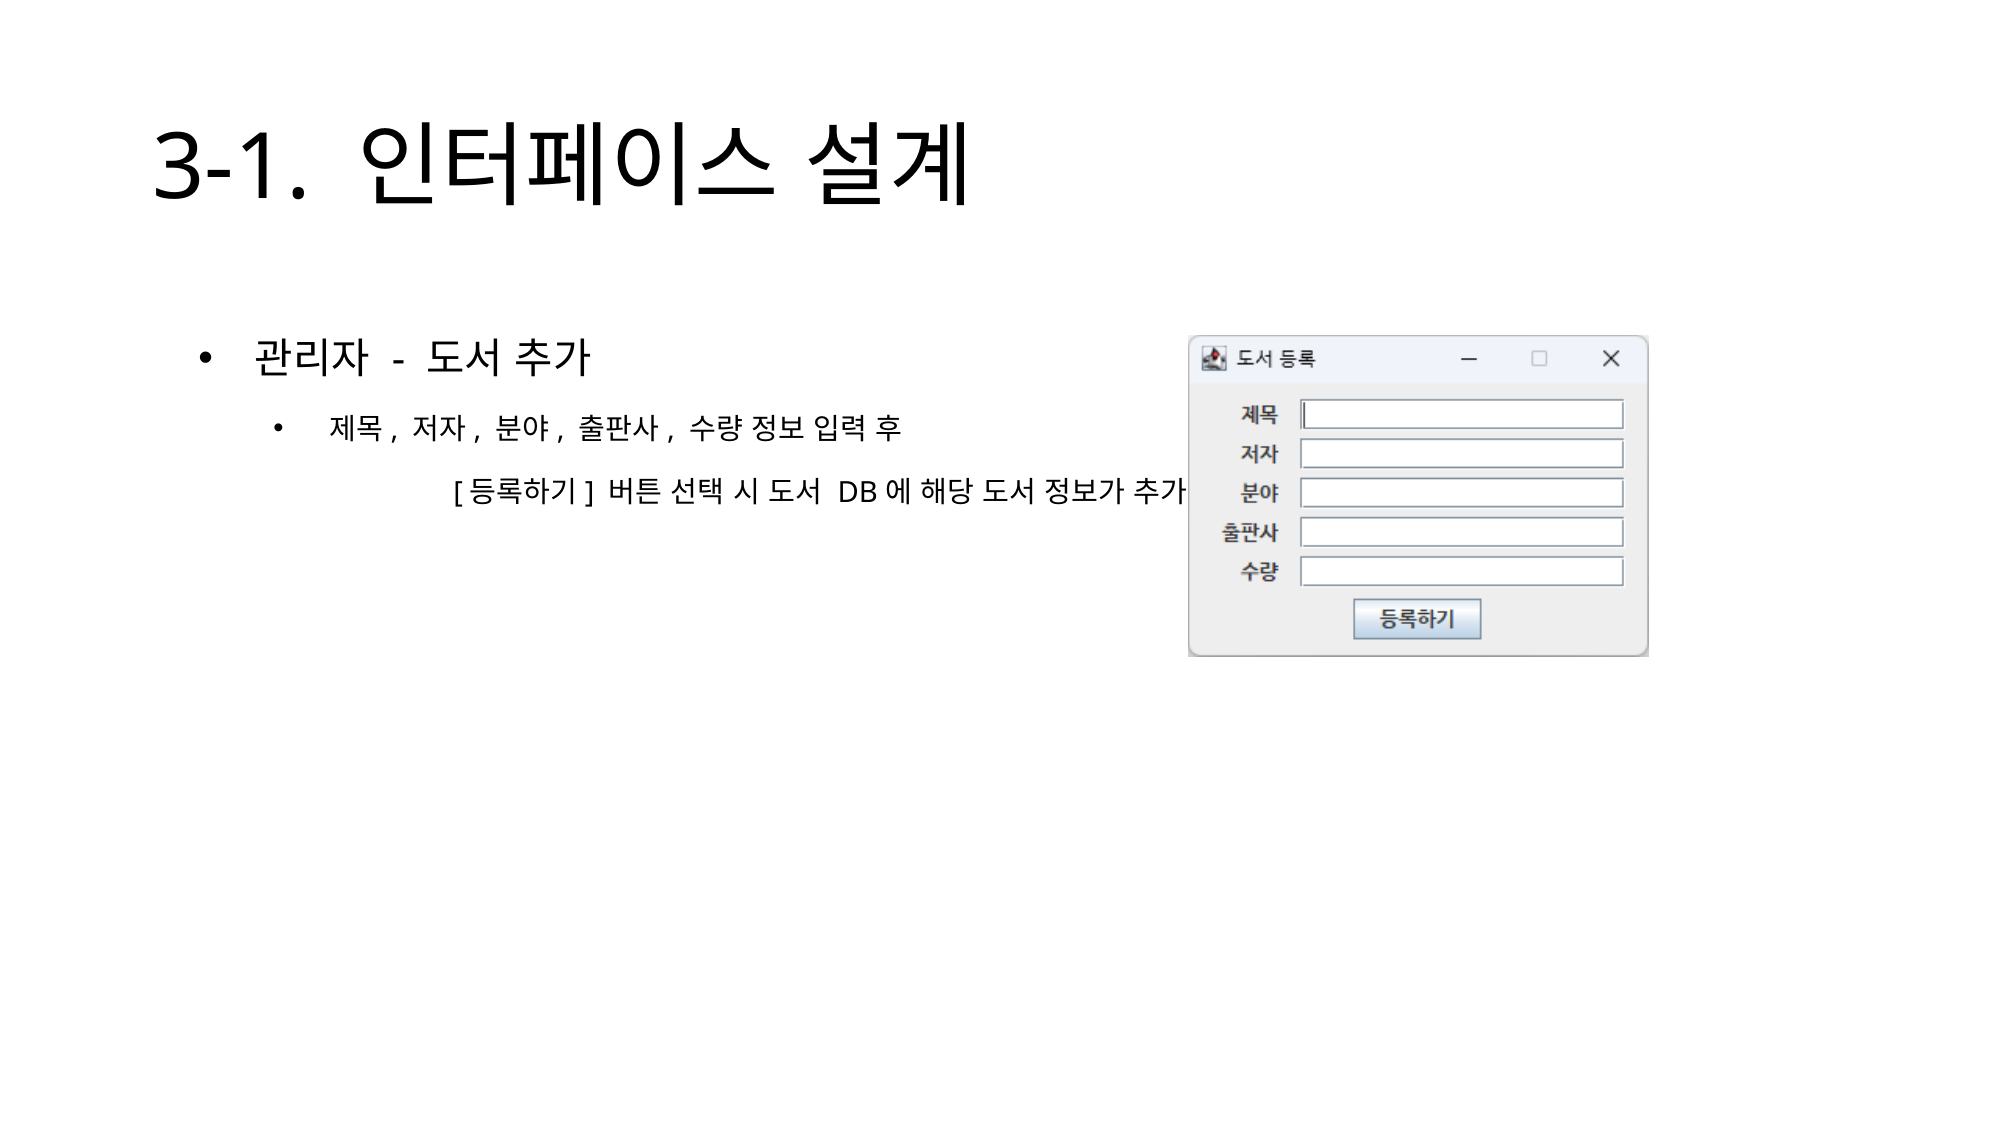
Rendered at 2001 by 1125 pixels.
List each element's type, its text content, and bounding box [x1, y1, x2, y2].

picture [1187, 335, 1649, 657]
title 3-1. 인터페이스 설계 [137, 59, 1863, 278]
list 관리자 - 도서 추가 제목, 저자, 분야, 출판사, 수량 정보 입력 후 [등록하기] 버튼 선택 시 도서 DB에 해당 도서 정보가 추가됨 [137, 299, 1822, 1014]
